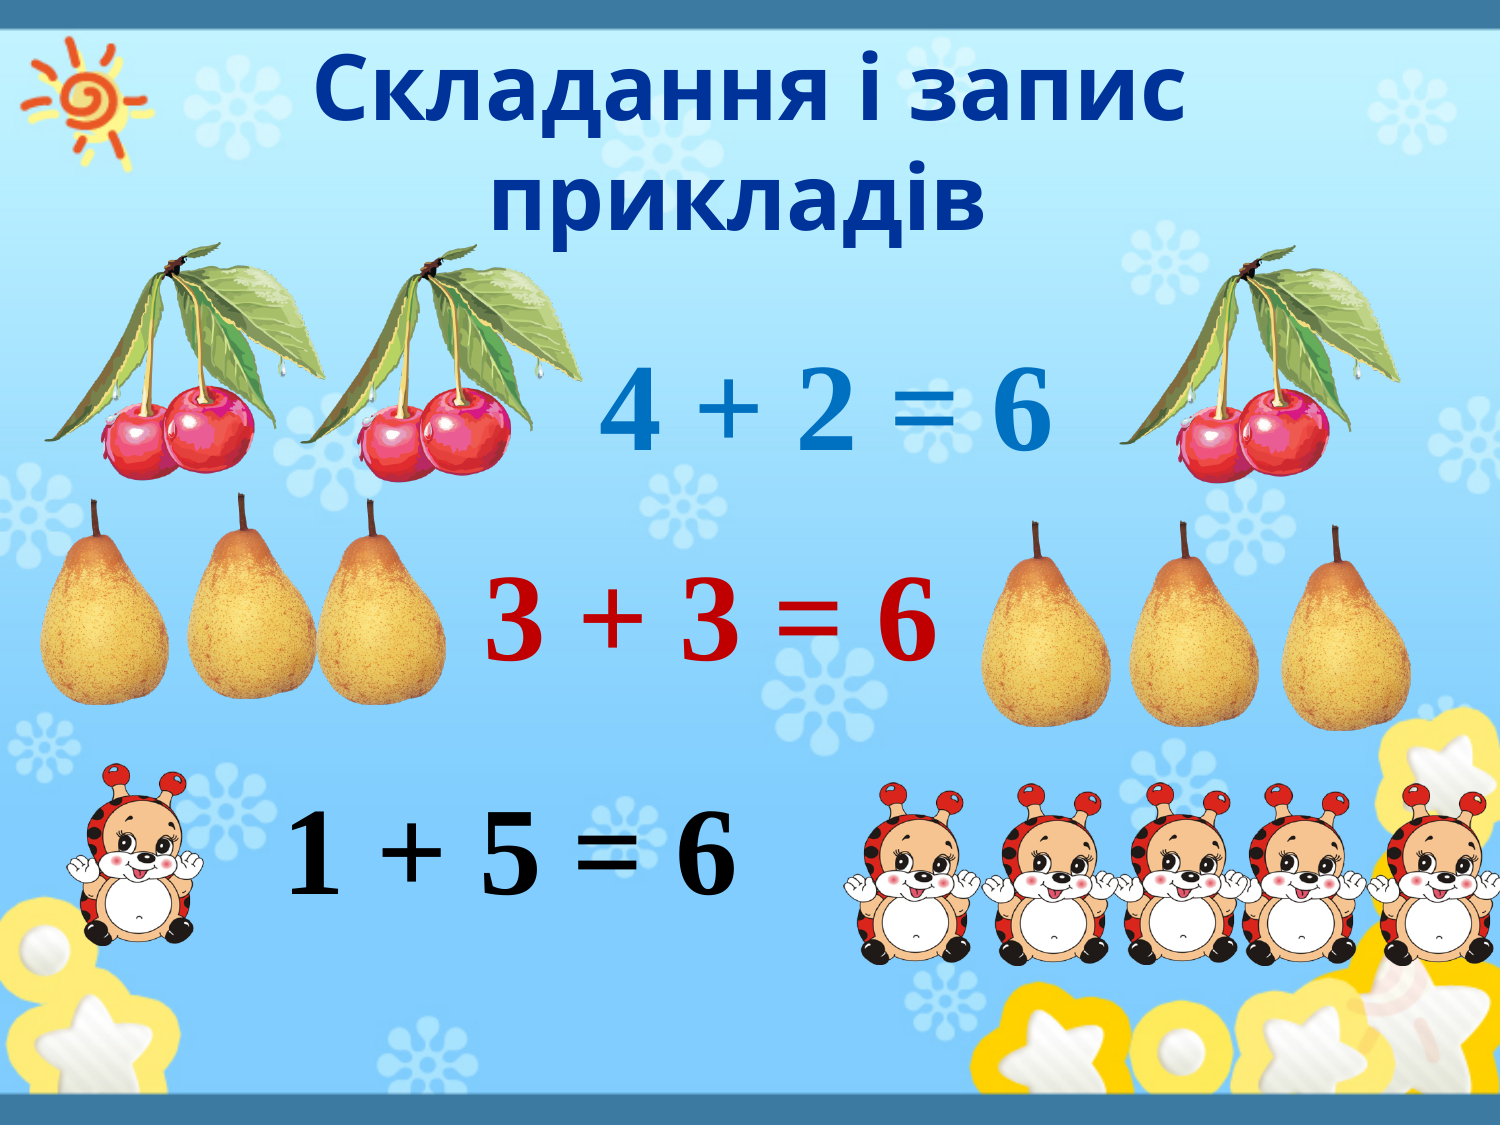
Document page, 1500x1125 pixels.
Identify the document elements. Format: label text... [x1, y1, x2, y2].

text_box 4 + 2 = 6 [592, 317, 1070, 483]
picture [0, 0, 1500, 1125]
text_box 1 + 5 = 6 [268, 762, 753, 928]
title Складання і запис прикладів [75, 45, 1425, 233]
text_box 3 + 3 = 6 [469, 527, 954, 693]
